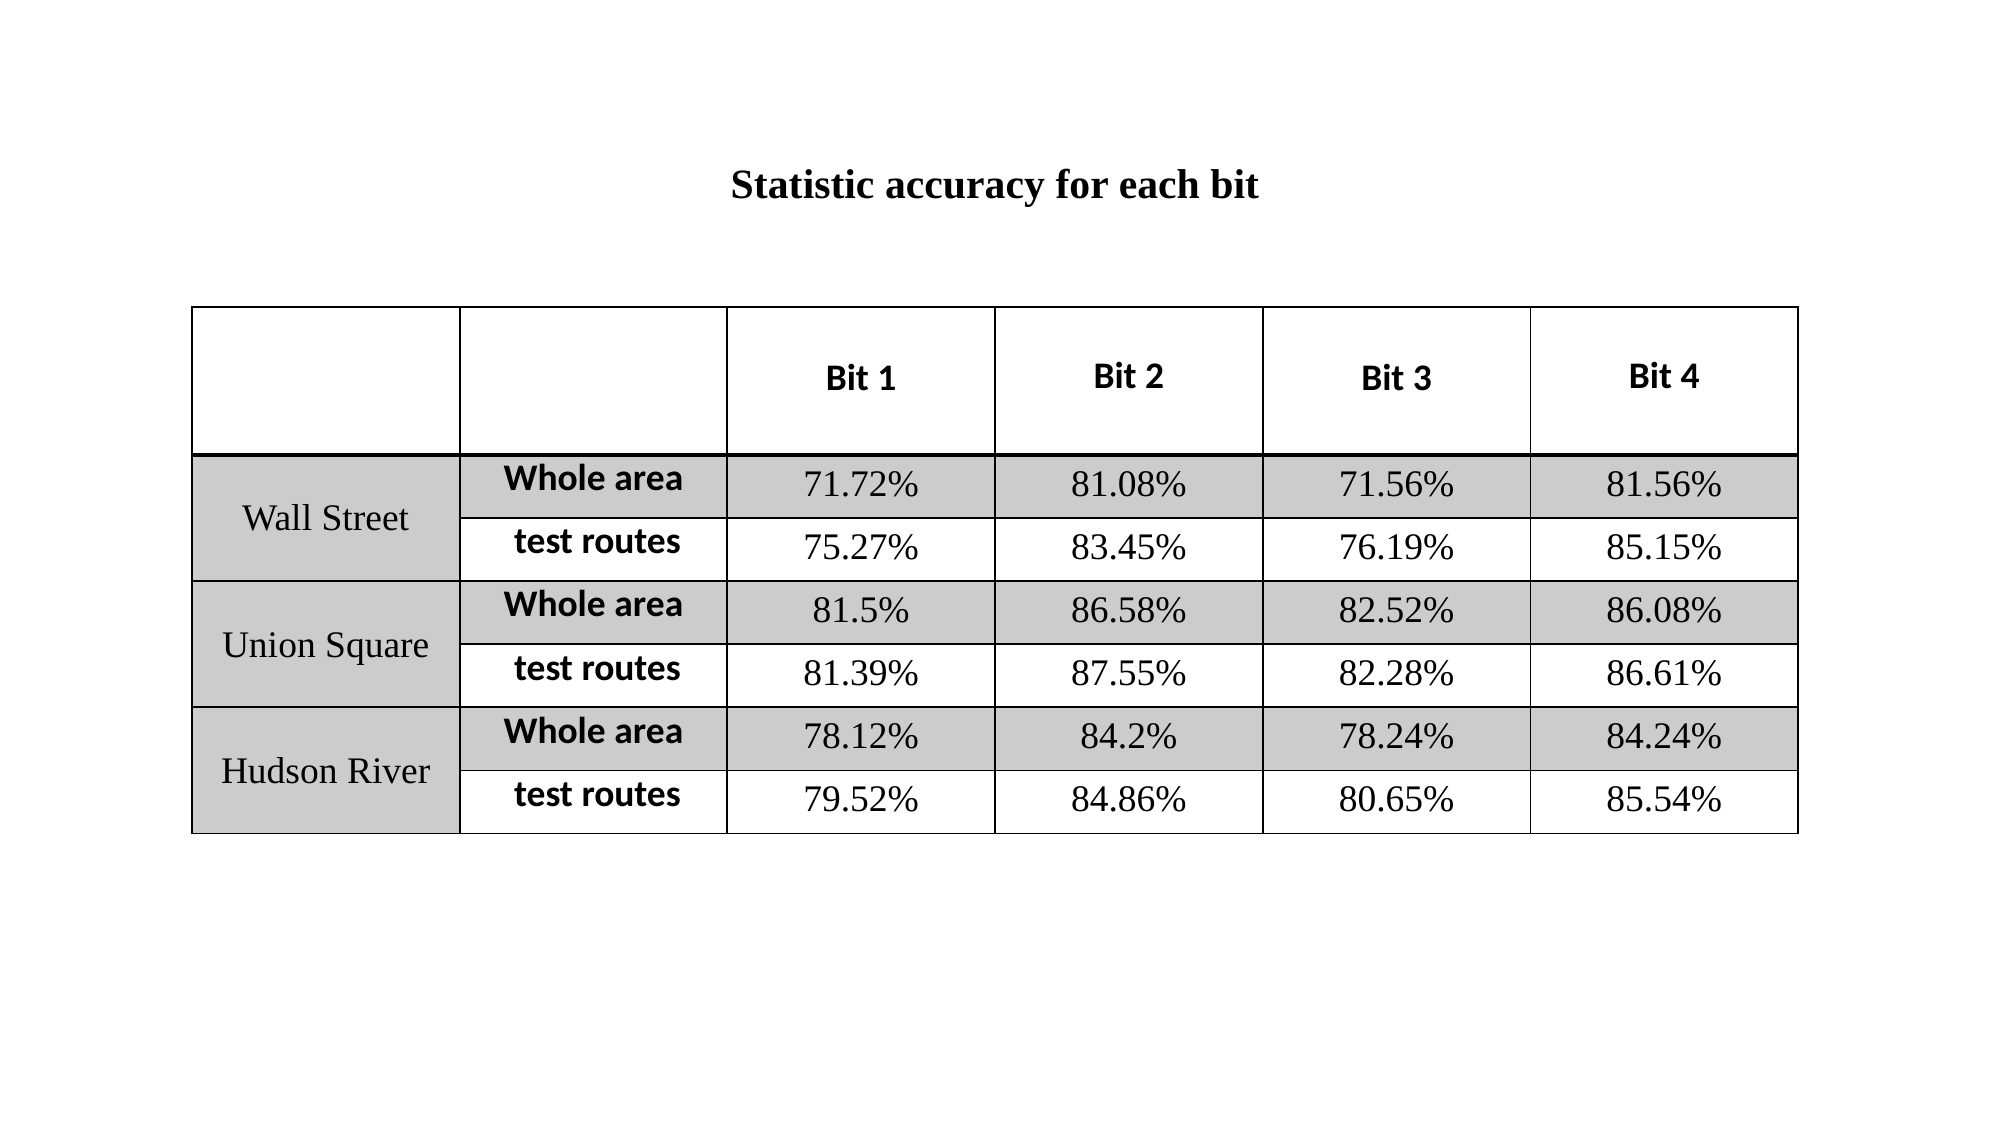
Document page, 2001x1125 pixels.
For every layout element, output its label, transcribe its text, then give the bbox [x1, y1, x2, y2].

table_cell 71.72% [728, 457, 994, 517]
table_cell 87.55% [996, 645, 1262, 706]
table_cell 80.65% [1264, 771, 1530, 833]
table_cell test routes [461, 771, 726, 833]
table_cell 75.27% [728, 519, 994, 580]
table_cell Union Square [193, 582, 459, 706]
table_cell 86.08% [1531, 582, 1797, 643]
table_cell test routes [461, 645, 726, 706]
table_header Bit 3 [1264, 308, 1530, 453]
table_cell 81.56% [1531, 457, 1797, 517]
table_cell test routes [461, 519, 726, 580]
table_cell Whole area [461, 708, 726, 770]
table_cell 86.58% [996, 582, 1262, 643]
table_header Bit 1 [728, 308, 994, 453]
table_cell 86.61% [1531, 645, 1797, 706]
table_cell 82.28% [1264, 645, 1530, 706]
table_cell Whole area [461, 582, 726, 643]
table_cell 85.54% [1531, 771, 1797, 833]
table_header Bit 4 [1531, 308, 1797, 453]
table_cell 82.52% [1264, 582, 1530, 643]
table_cell Hudson River [193, 708, 459, 833]
table_cell Wall Street [193, 457, 459, 580]
table_cell 83.45% [996, 519, 1262, 580]
text_box Statistic accuracy for each bit [662, 149, 1328, 214]
table_cell 76.19% [1264, 519, 1530, 580]
table_header [193, 308, 459, 453]
table_cell 84.86% [996, 771, 1262, 833]
table_header Bit 2 [996, 308, 1262, 453]
table_cell 71.56% [1264, 457, 1530, 517]
table_cell 79.52% [728, 771, 994, 833]
table_cell 78.12% [728, 708, 994, 770]
table_cell 85.15% [1531, 519, 1797, 580]
table_cell 81.39% [728, 645, 994, 706]
table_cell 81.5% [728, 582, 994, 643]
table_cell 84.2% [996, 708, 1262, 770]
table_cell 81.08% [996, 457, 1262, 517]
table_cell Whole area [461, 457, 726, 517]
table_cell 84.24% [1531, 708, 1797, 770]
table_cell 78.24% [1264, 708, 1530, 770]
table_header [461, 308, 726, 453]
